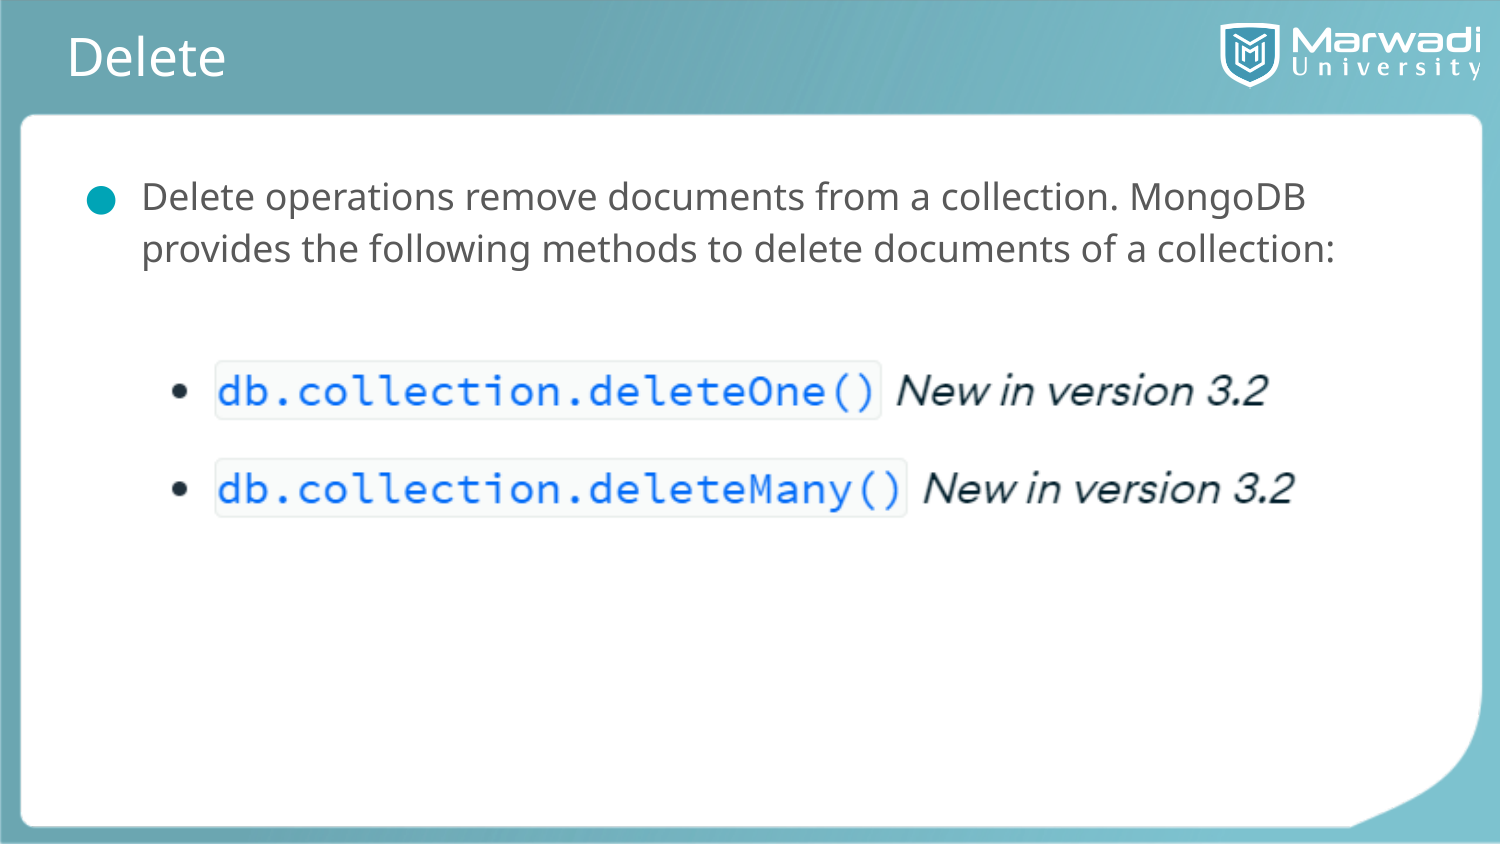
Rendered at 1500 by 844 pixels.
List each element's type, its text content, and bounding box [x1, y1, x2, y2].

picture [0, 0, 1500, 844]
list Delete operations remove documents from a collection. MongoDB provides the following methods to delete documents of a collection: [51, 151, 1449, 796]
title Delete [51, 8, 1023, 103]
